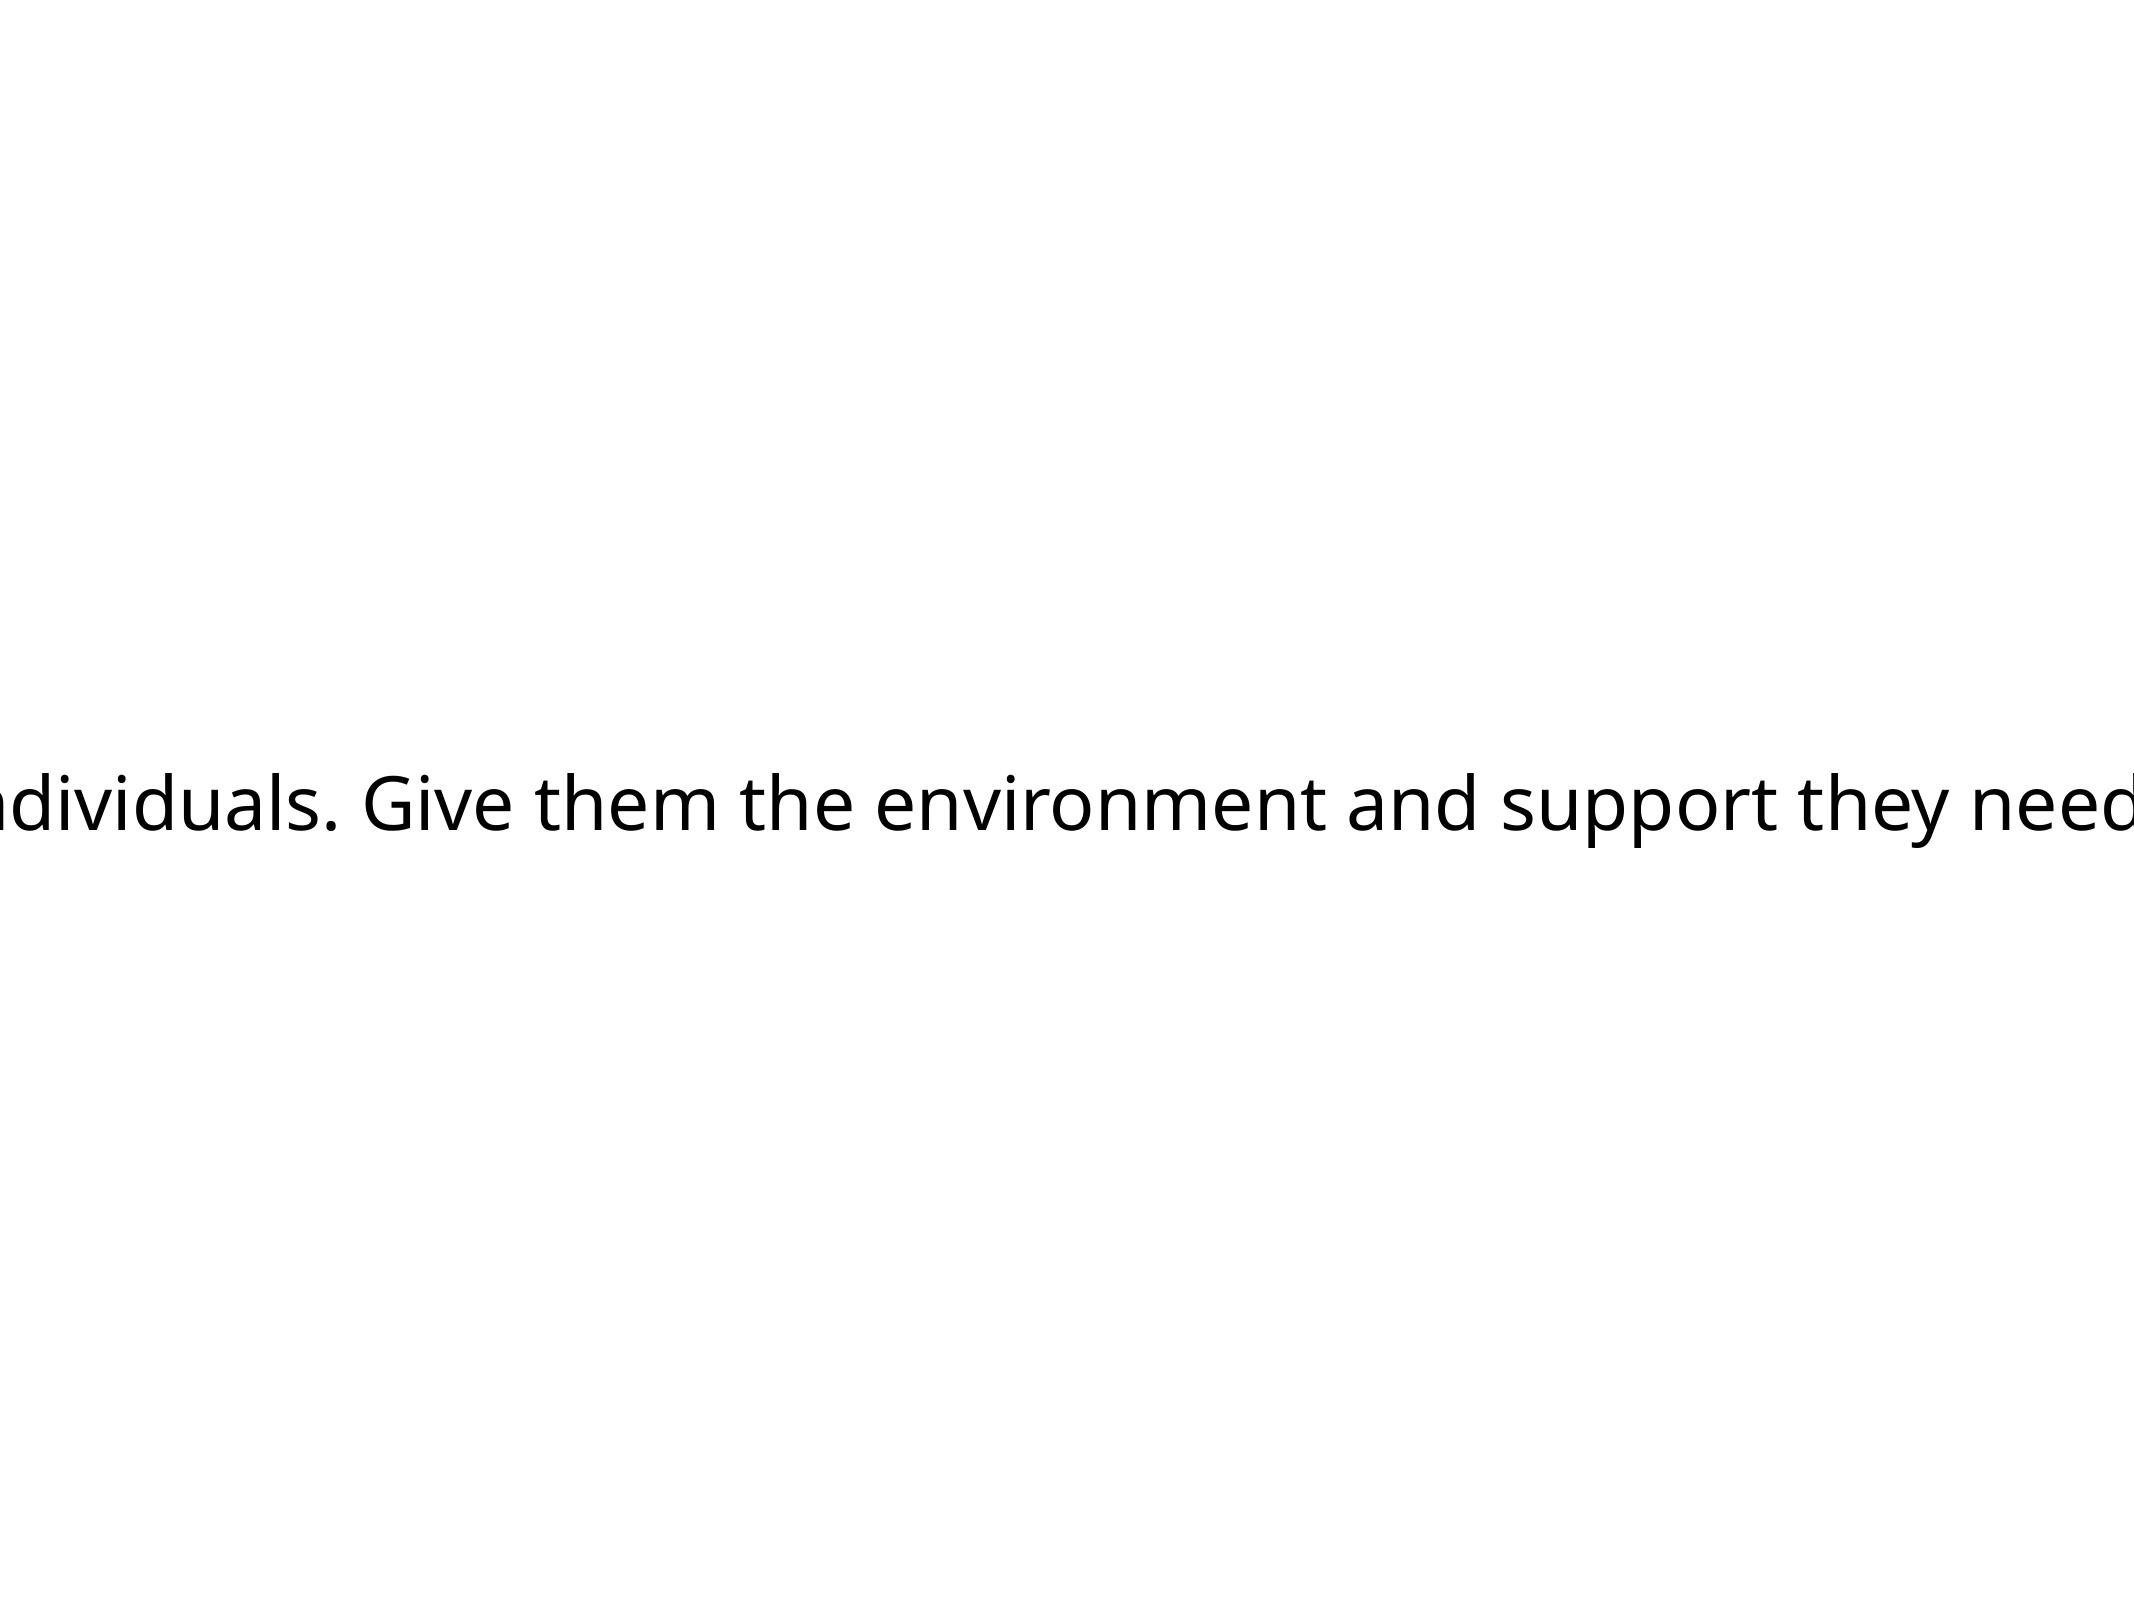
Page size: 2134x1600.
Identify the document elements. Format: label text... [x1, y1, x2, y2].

text_box 5) Build projects around motivated individuals. Give them the environment and support they need, and trust them to get the job done. [0, 746, 2134, 854]
